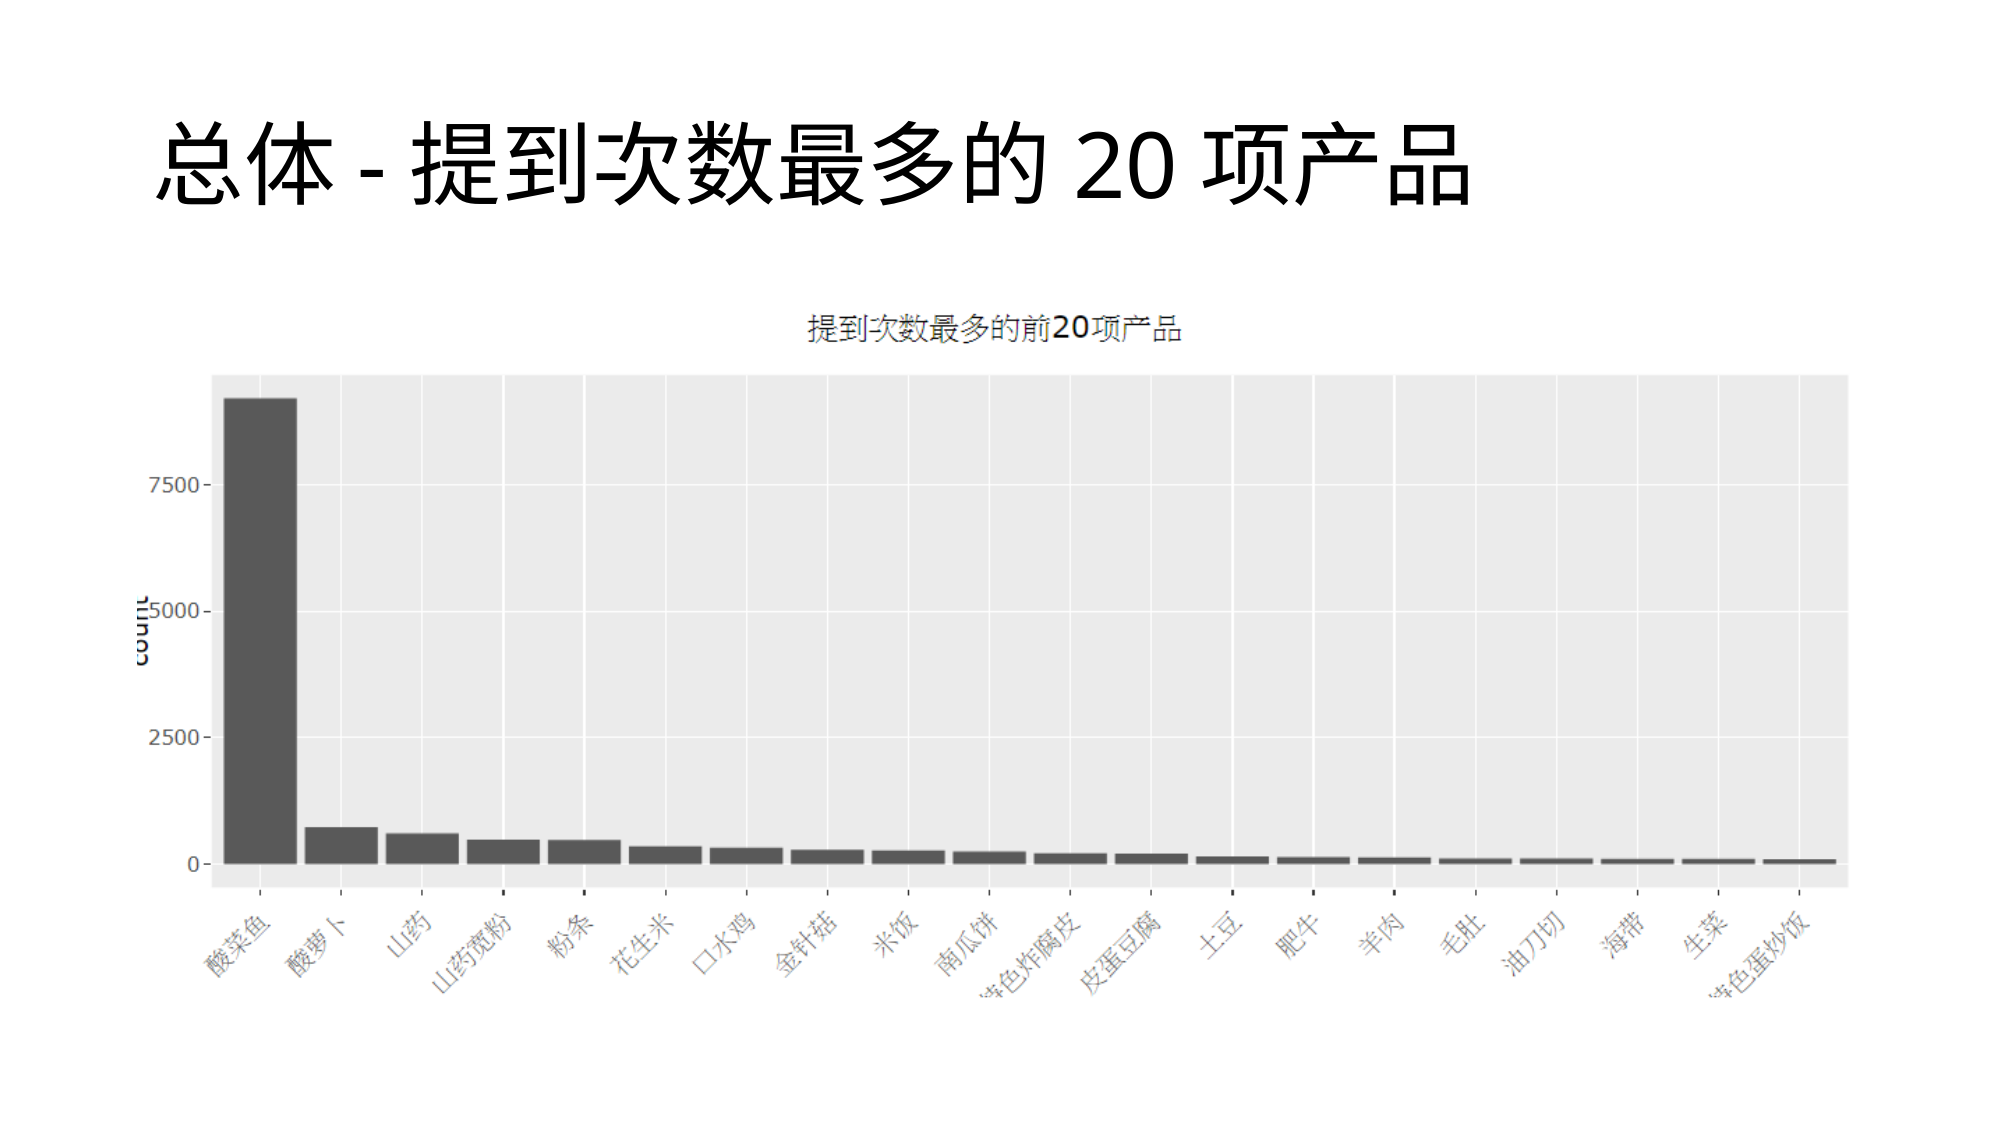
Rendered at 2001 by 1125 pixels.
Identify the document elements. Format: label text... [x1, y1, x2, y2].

title 总体-提到次数最多的20项产品 [137, 59, 1863, 278]
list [137, 303, 1863, 1010]
